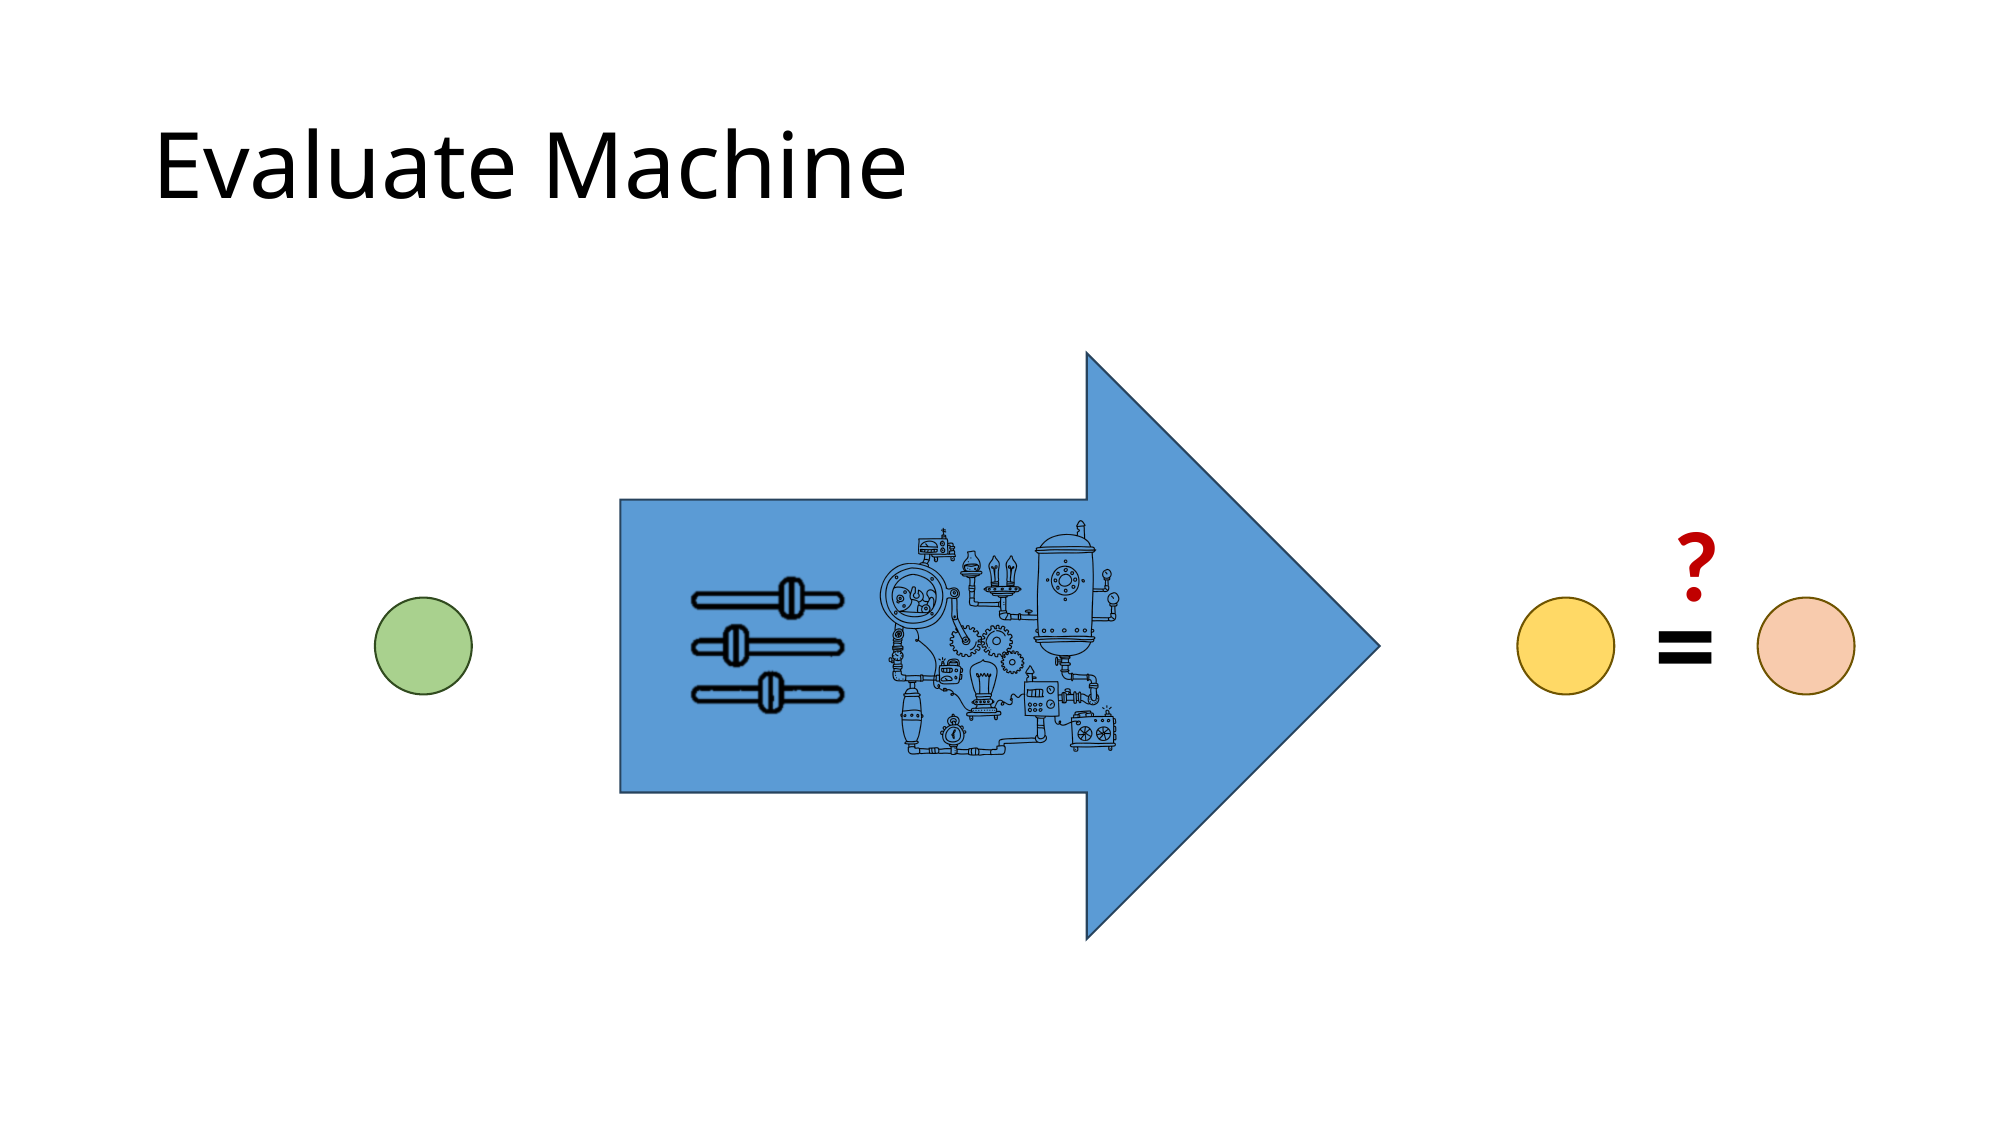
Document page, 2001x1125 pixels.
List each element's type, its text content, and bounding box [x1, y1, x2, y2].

text_box [373, 596, 473, 696]
text_box [619, 350, 1382, 942]
text_box ? [1659, 493, 1736, 629]
text_box [1516, 596, 1616, 696]
title Evaluate Machine [137, 59, 1863, 278]
text_box [1756, 596, 1856, 696]
picture [672, 512, 1135, 782]
text_box = [1639, 555, 1732, 721]
